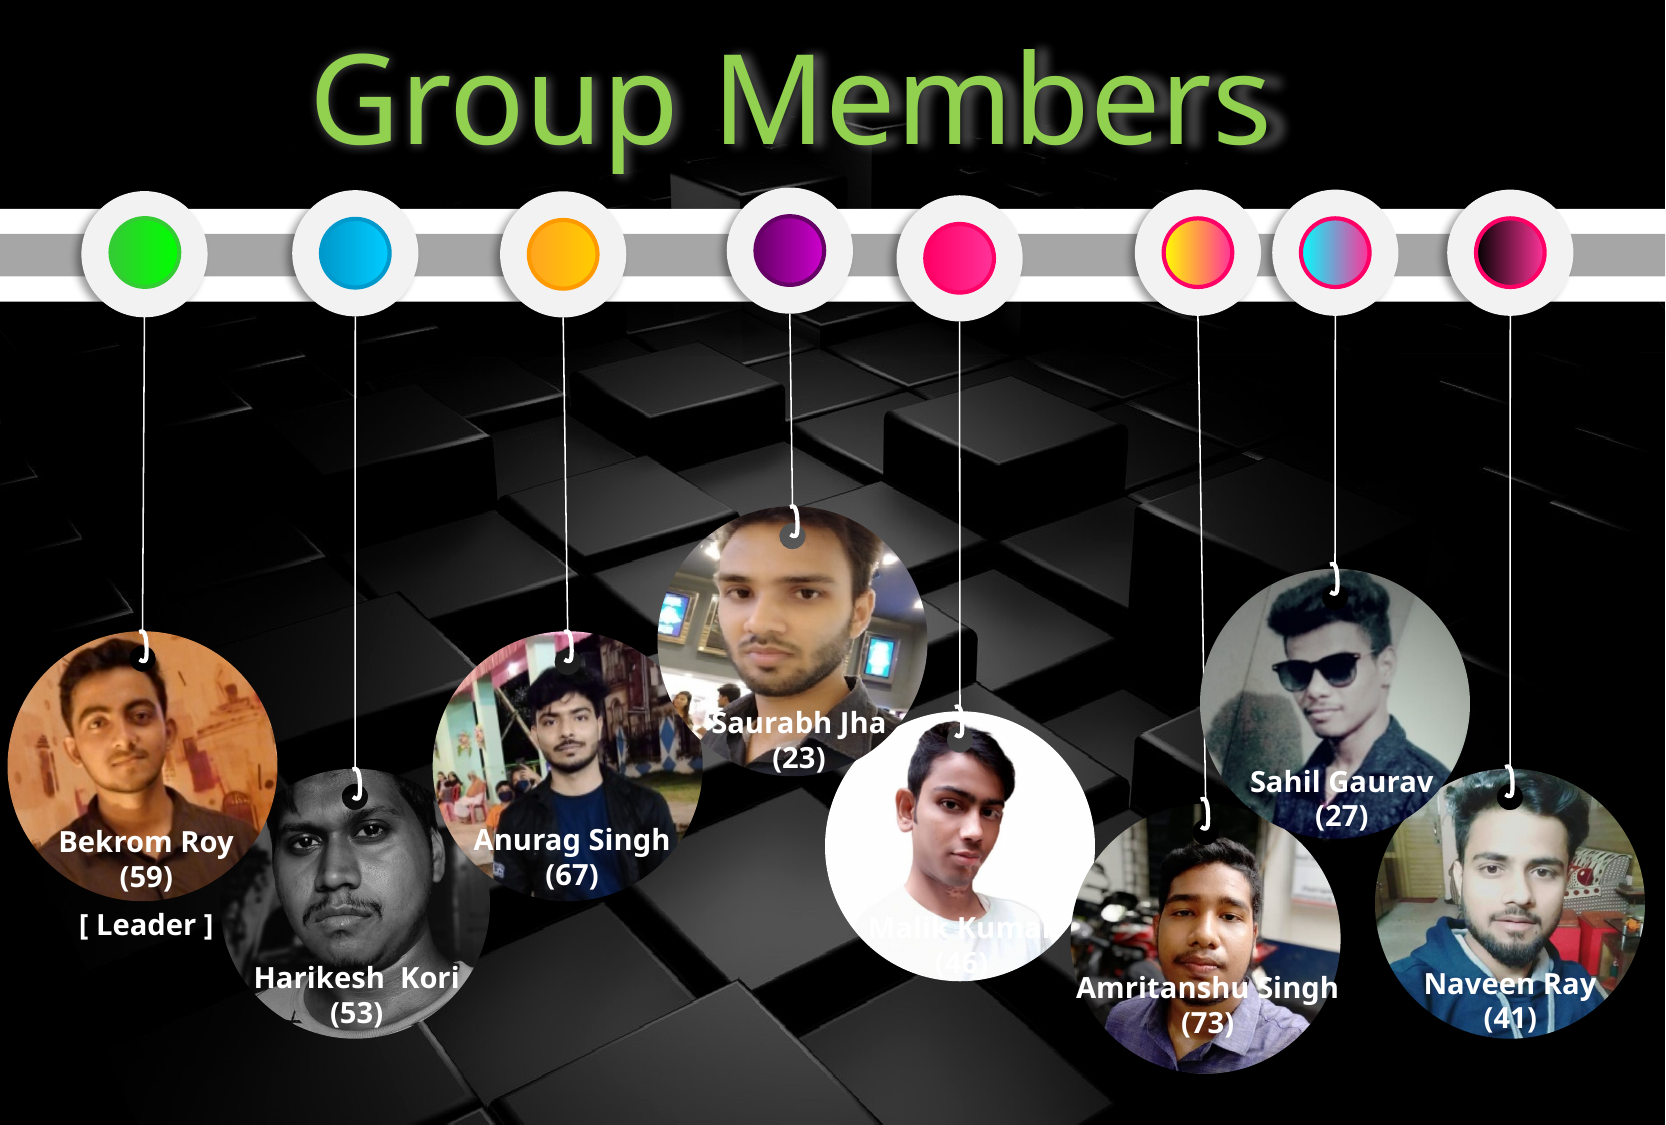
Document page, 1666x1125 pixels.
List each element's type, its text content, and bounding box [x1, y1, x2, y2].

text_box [1650, 208, 1666, 359]
text_box Group Members [295, 12, 1385, 178]
text_box [0, 0, 1666, 208]
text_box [1199, 189, 1471, 842]
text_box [1069, 189, 1346, 1074]
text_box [7, 190, 278, 951]
text_box [0, 370, 1666, 1125]
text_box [1374, 189, 1646, 1044]
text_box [657, 187, 928, 784]
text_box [432, 191, 703, 902]
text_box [824, 194, 1064, 988]
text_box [219, 189, 491, 1039]
